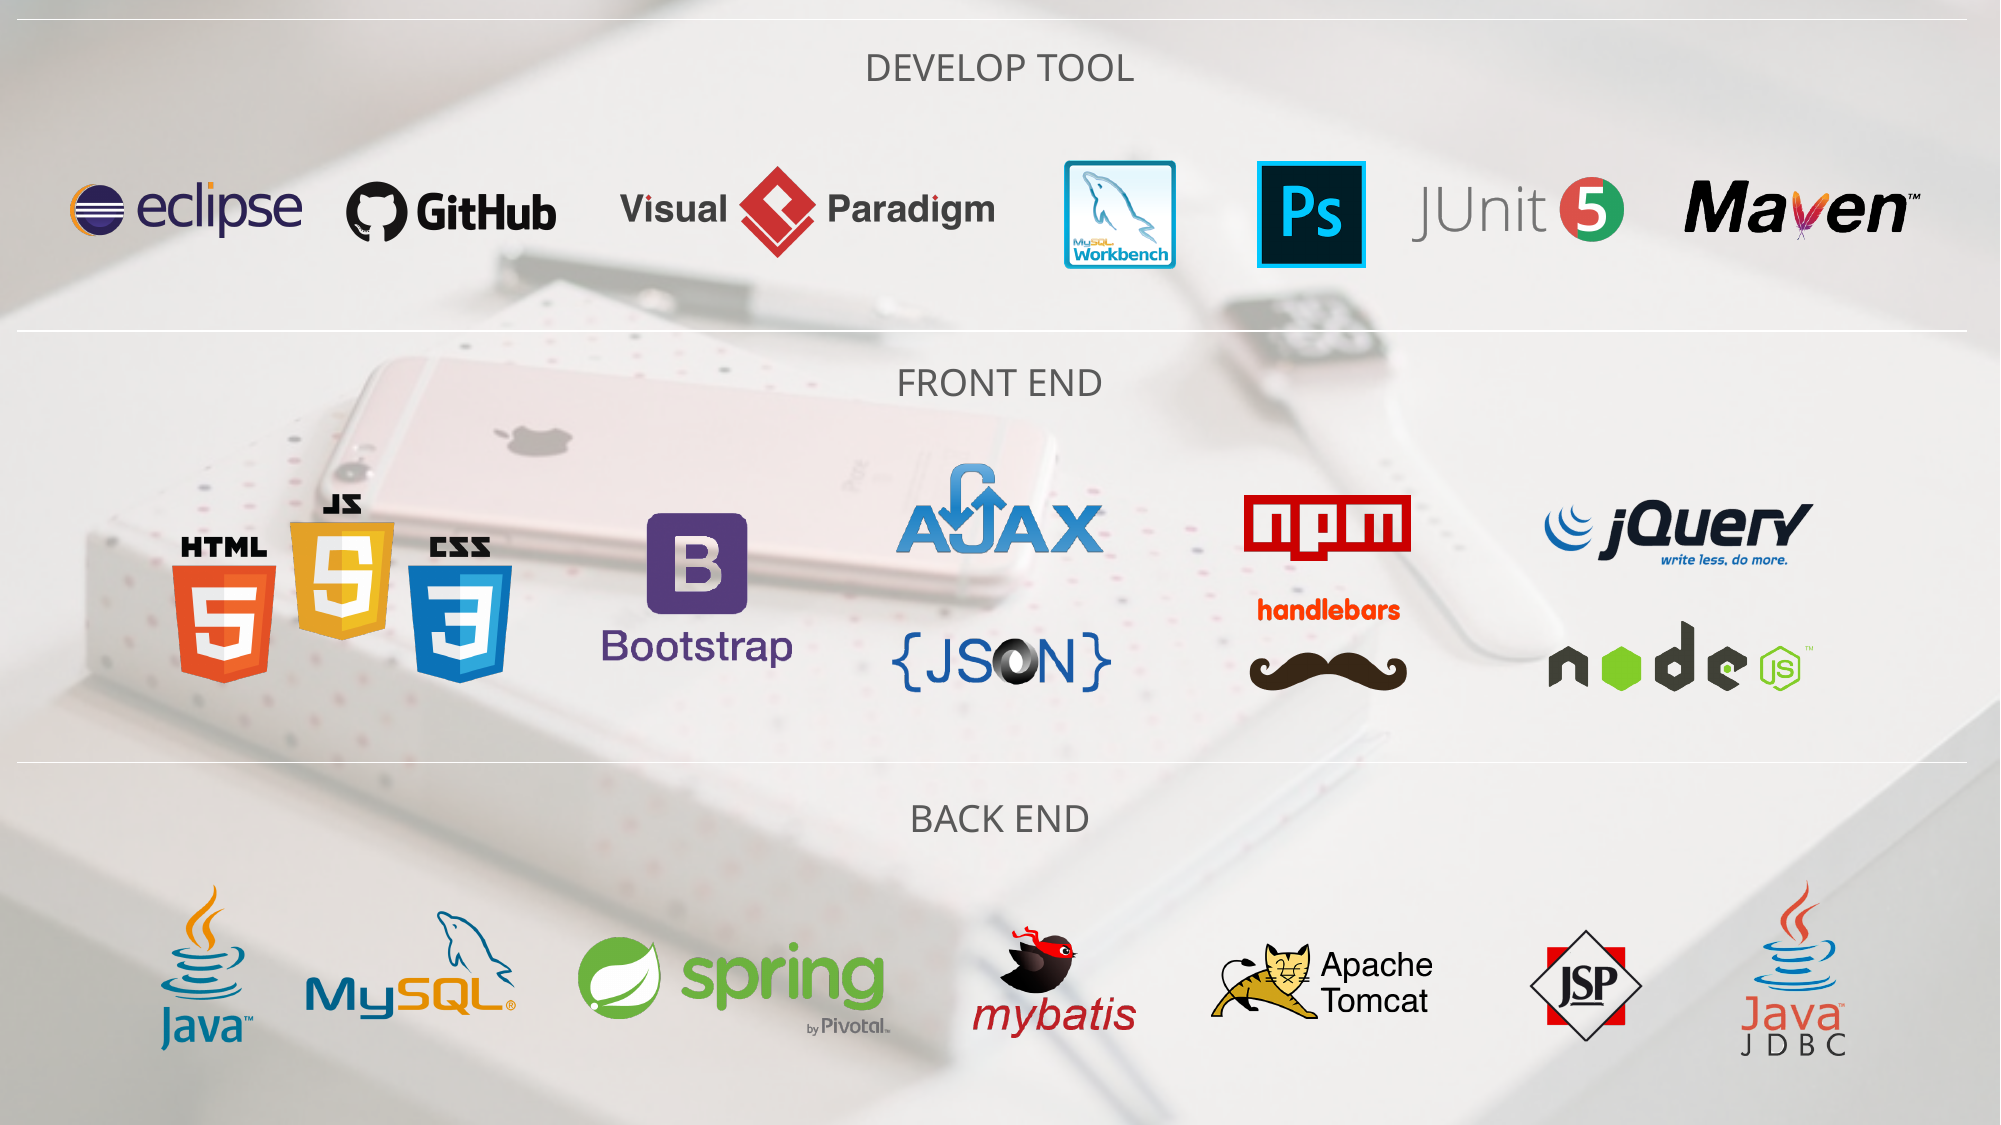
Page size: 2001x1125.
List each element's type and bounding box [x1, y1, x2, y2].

text_box [163, 454, 1836, 725]
text_box [70, 159, 1922, 270]
picture [0, 0, 2000, 1125]
text_box [94, 859, 1850, 1085]
